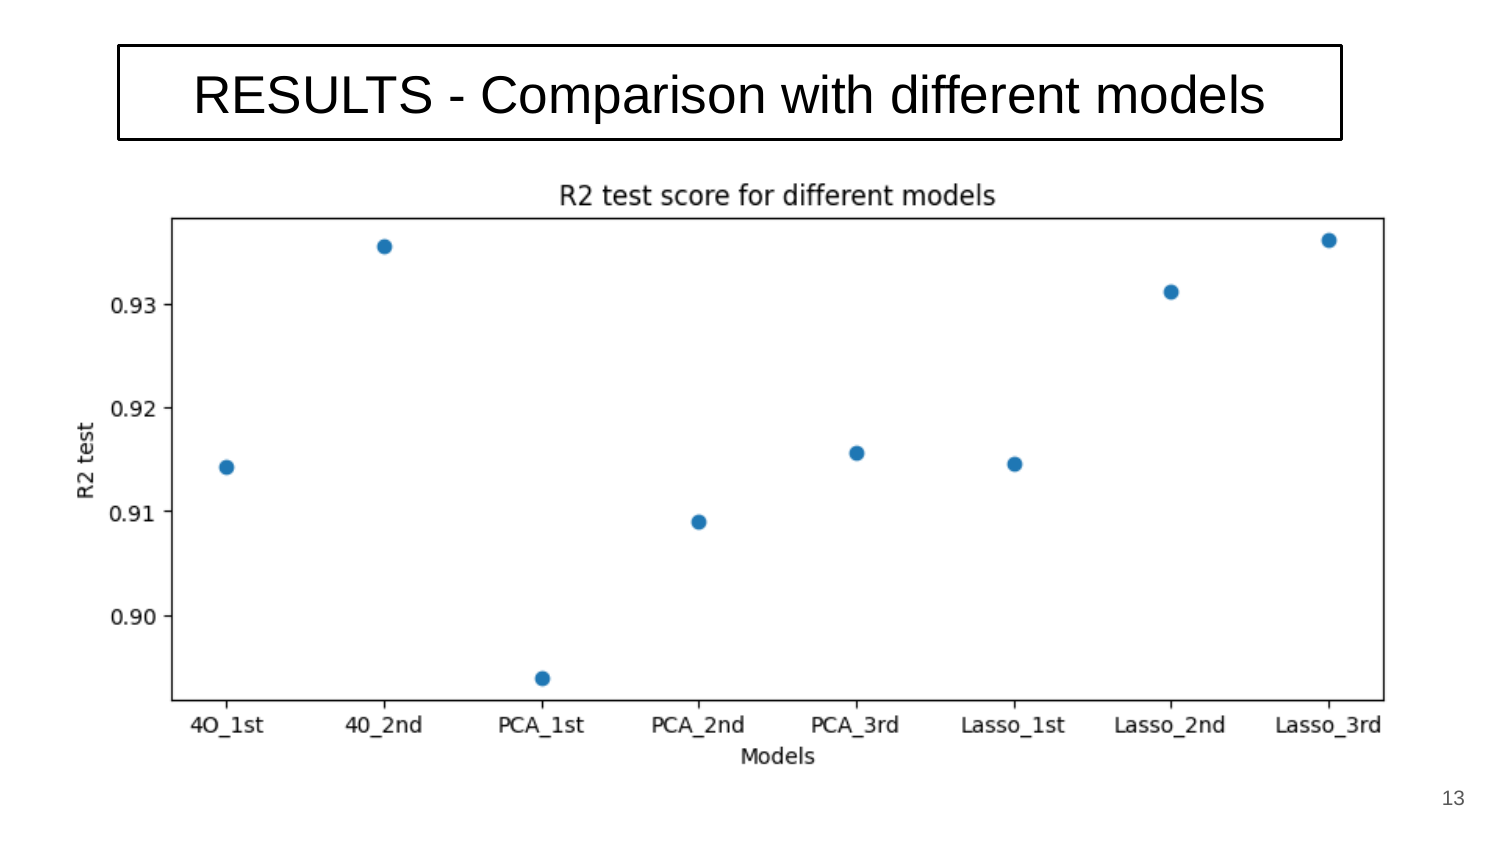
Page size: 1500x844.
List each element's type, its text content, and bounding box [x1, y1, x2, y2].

title RESULTS - Comparison with different models [118, 45, 1342, 140]
picture [61, 168, 1399, 783]
slide_number 13 [1389, 764, 1480, 830]
